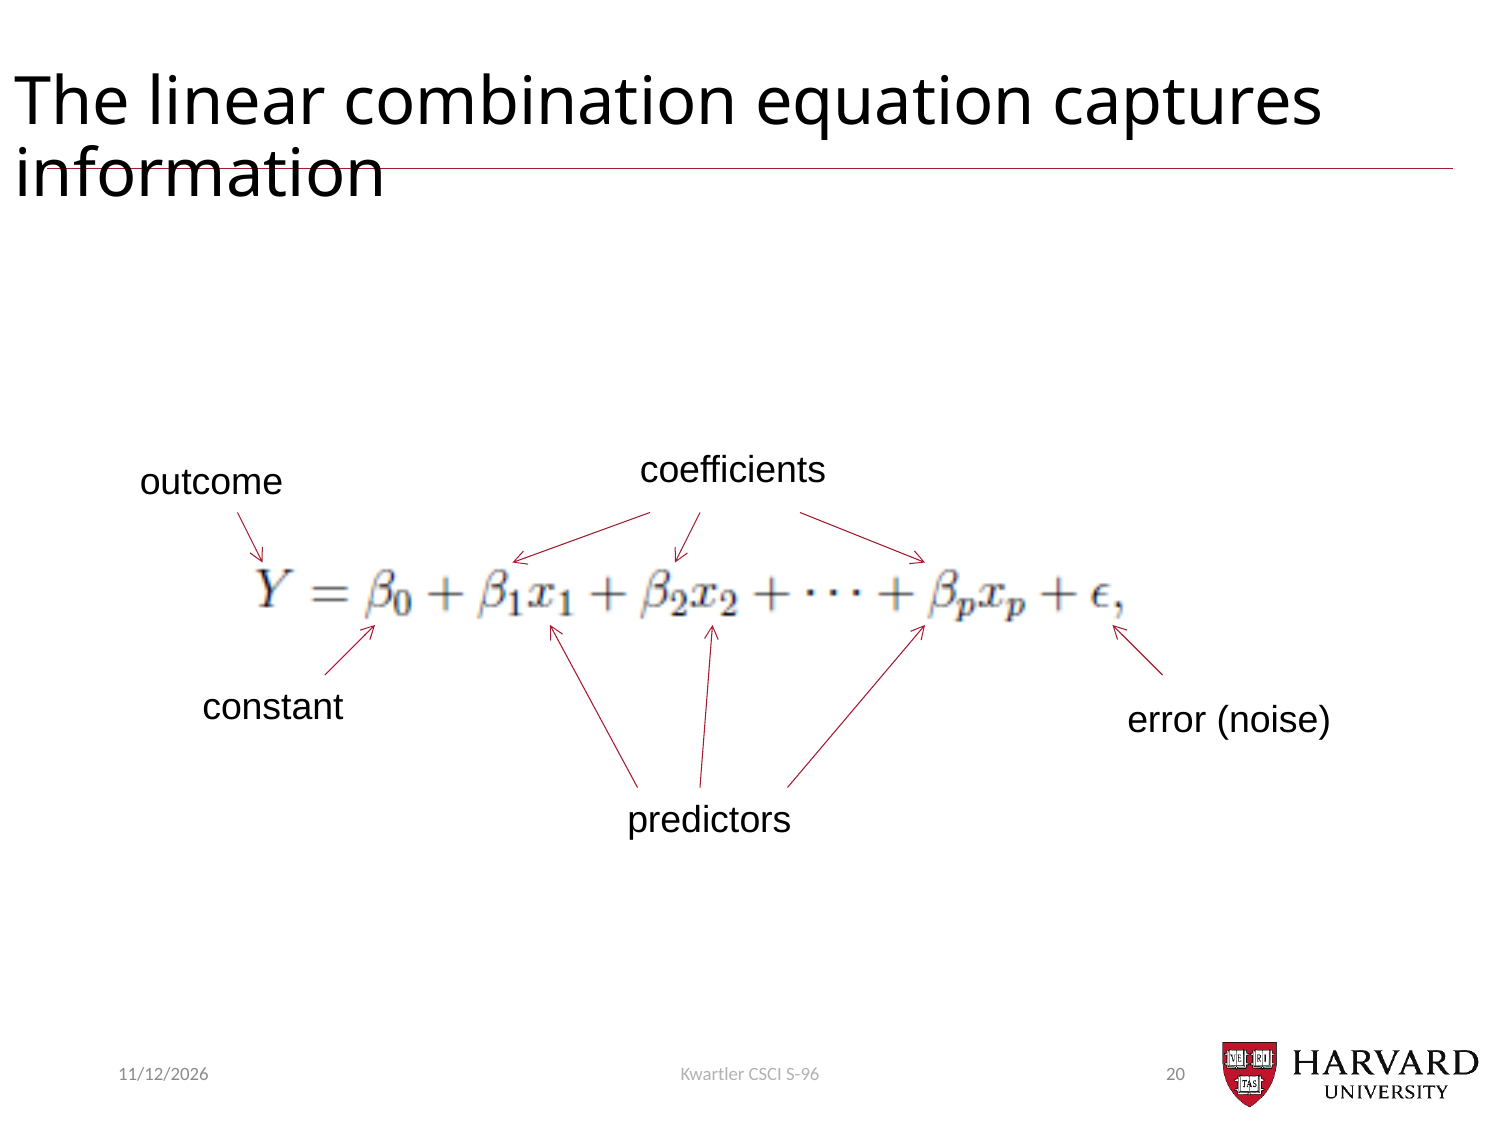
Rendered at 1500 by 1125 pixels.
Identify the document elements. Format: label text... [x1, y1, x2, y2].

slide_number 20 [1059, 1042, 1200, 1103]
title The linear combination equation captures information [0, 59, 1500, 157]
footer Kwartler CSCI S-96 [496, 1042, 1004, 1103]
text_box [549, 624, 638, 788]
text_box error (noise) [1112, 687, 1388, 748]
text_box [799, 512, 926, 563]
picture [174, 524, 1201, 663]
picture [1200, 1024, 1500, 1125]
text_box constant [187, 674, 388, 735]
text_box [787, 624, 925, 788]
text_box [324, 624, 375, 675]
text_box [1112, 624, 1163, 675]
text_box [674, 512, 700, 563]
text_box predictors [612, 787, 875, 848]
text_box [237, 512, 263, 563]
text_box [512, 512, 650, 563]
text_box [699, 624, 713, 788]
text_box coefficients [624, 437, 875, 498]
text_box outcome [125, 449, 313, 510]
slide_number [103, 1042, 441, 1103]
